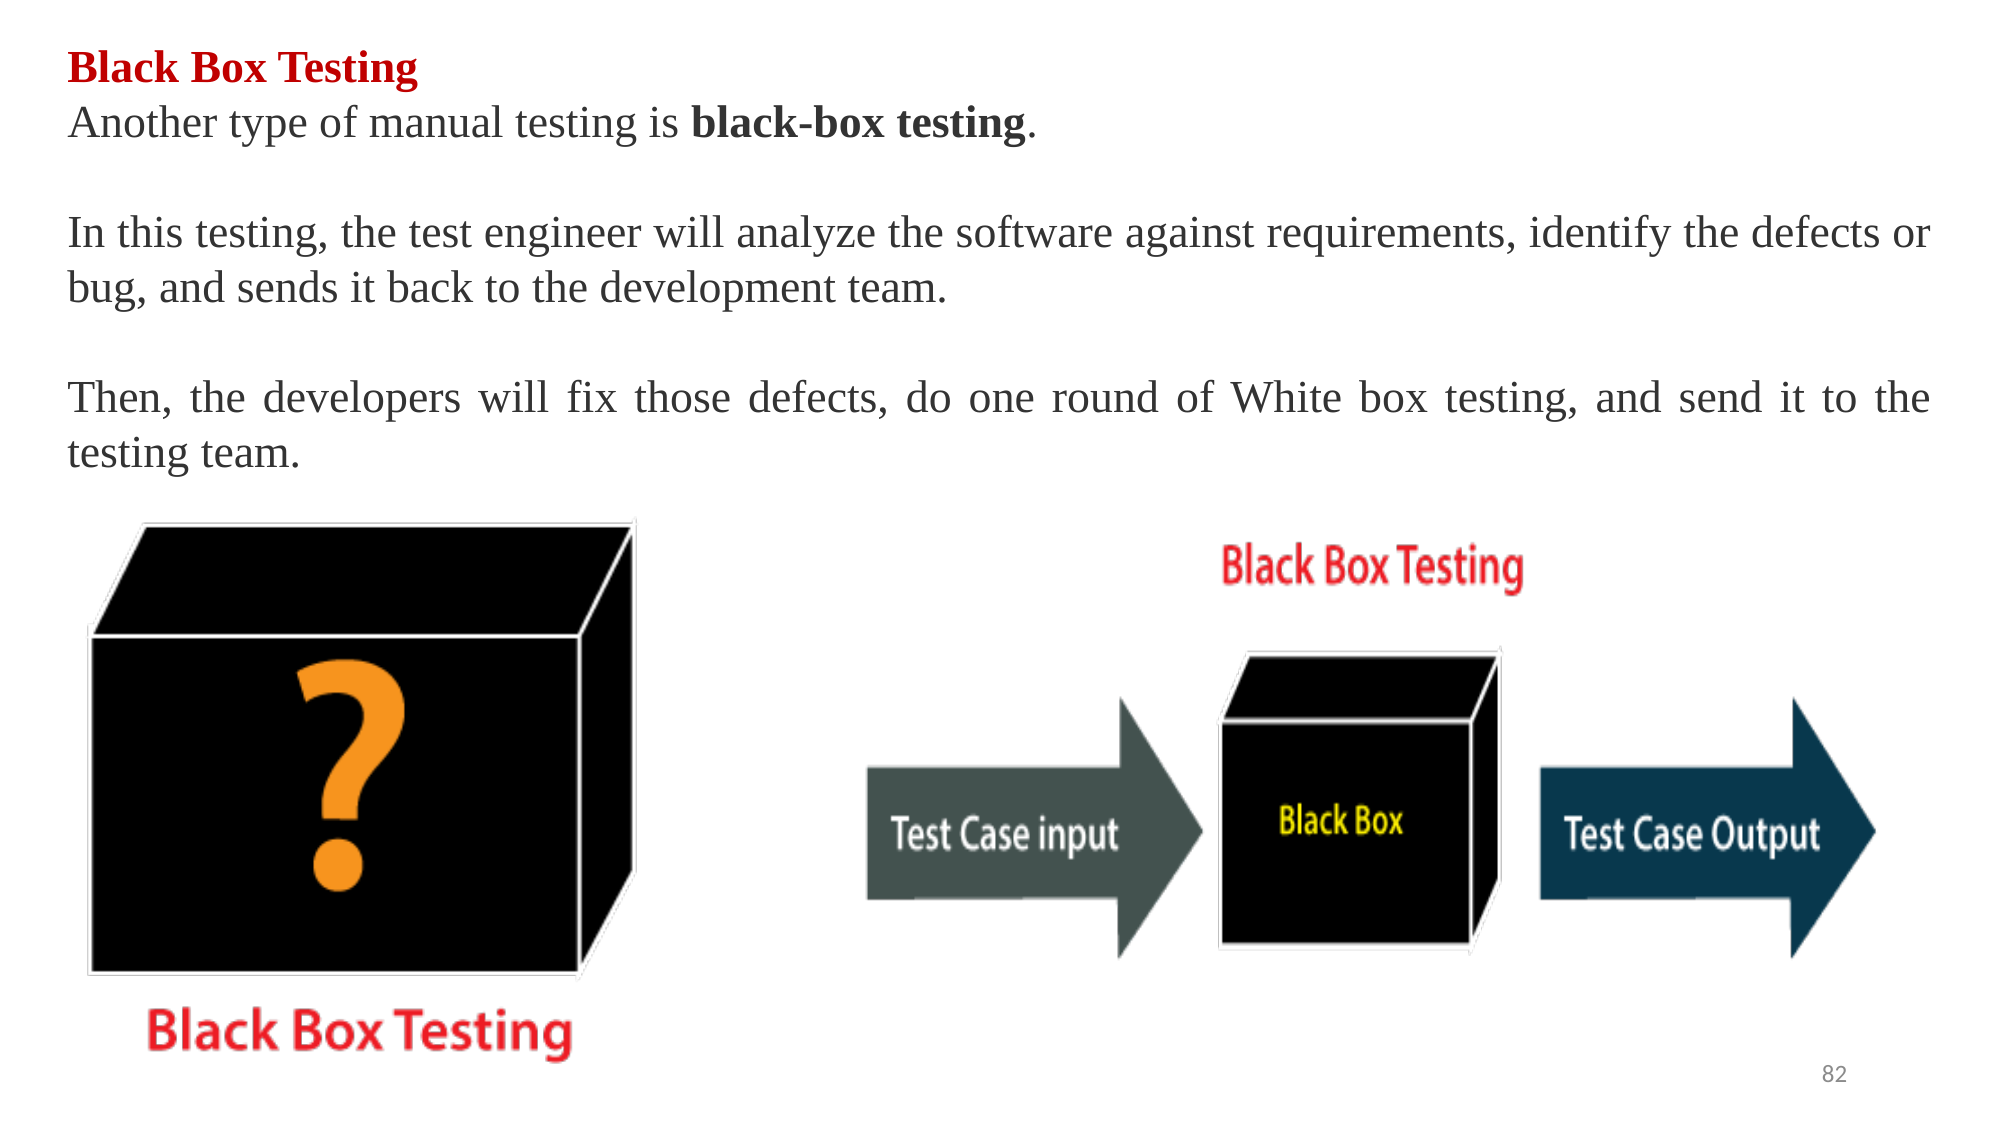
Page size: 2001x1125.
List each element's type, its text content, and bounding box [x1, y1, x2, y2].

slide_number 82 [1412, 1042, 1863, 1103]
text_box Black Box Testing Another type of manual testing is black-box testing. In this testing, the test engineer will analyze the software against requirements, identify the defects or bug, and sends it back to the development team. Then, the developers will fix those defects, do one round of White box testing, and send it to the testing team. [52, 29, 1948, 485]
picture [832, 523, 1912, 994]
picture [64, 509, 661, 1087]
